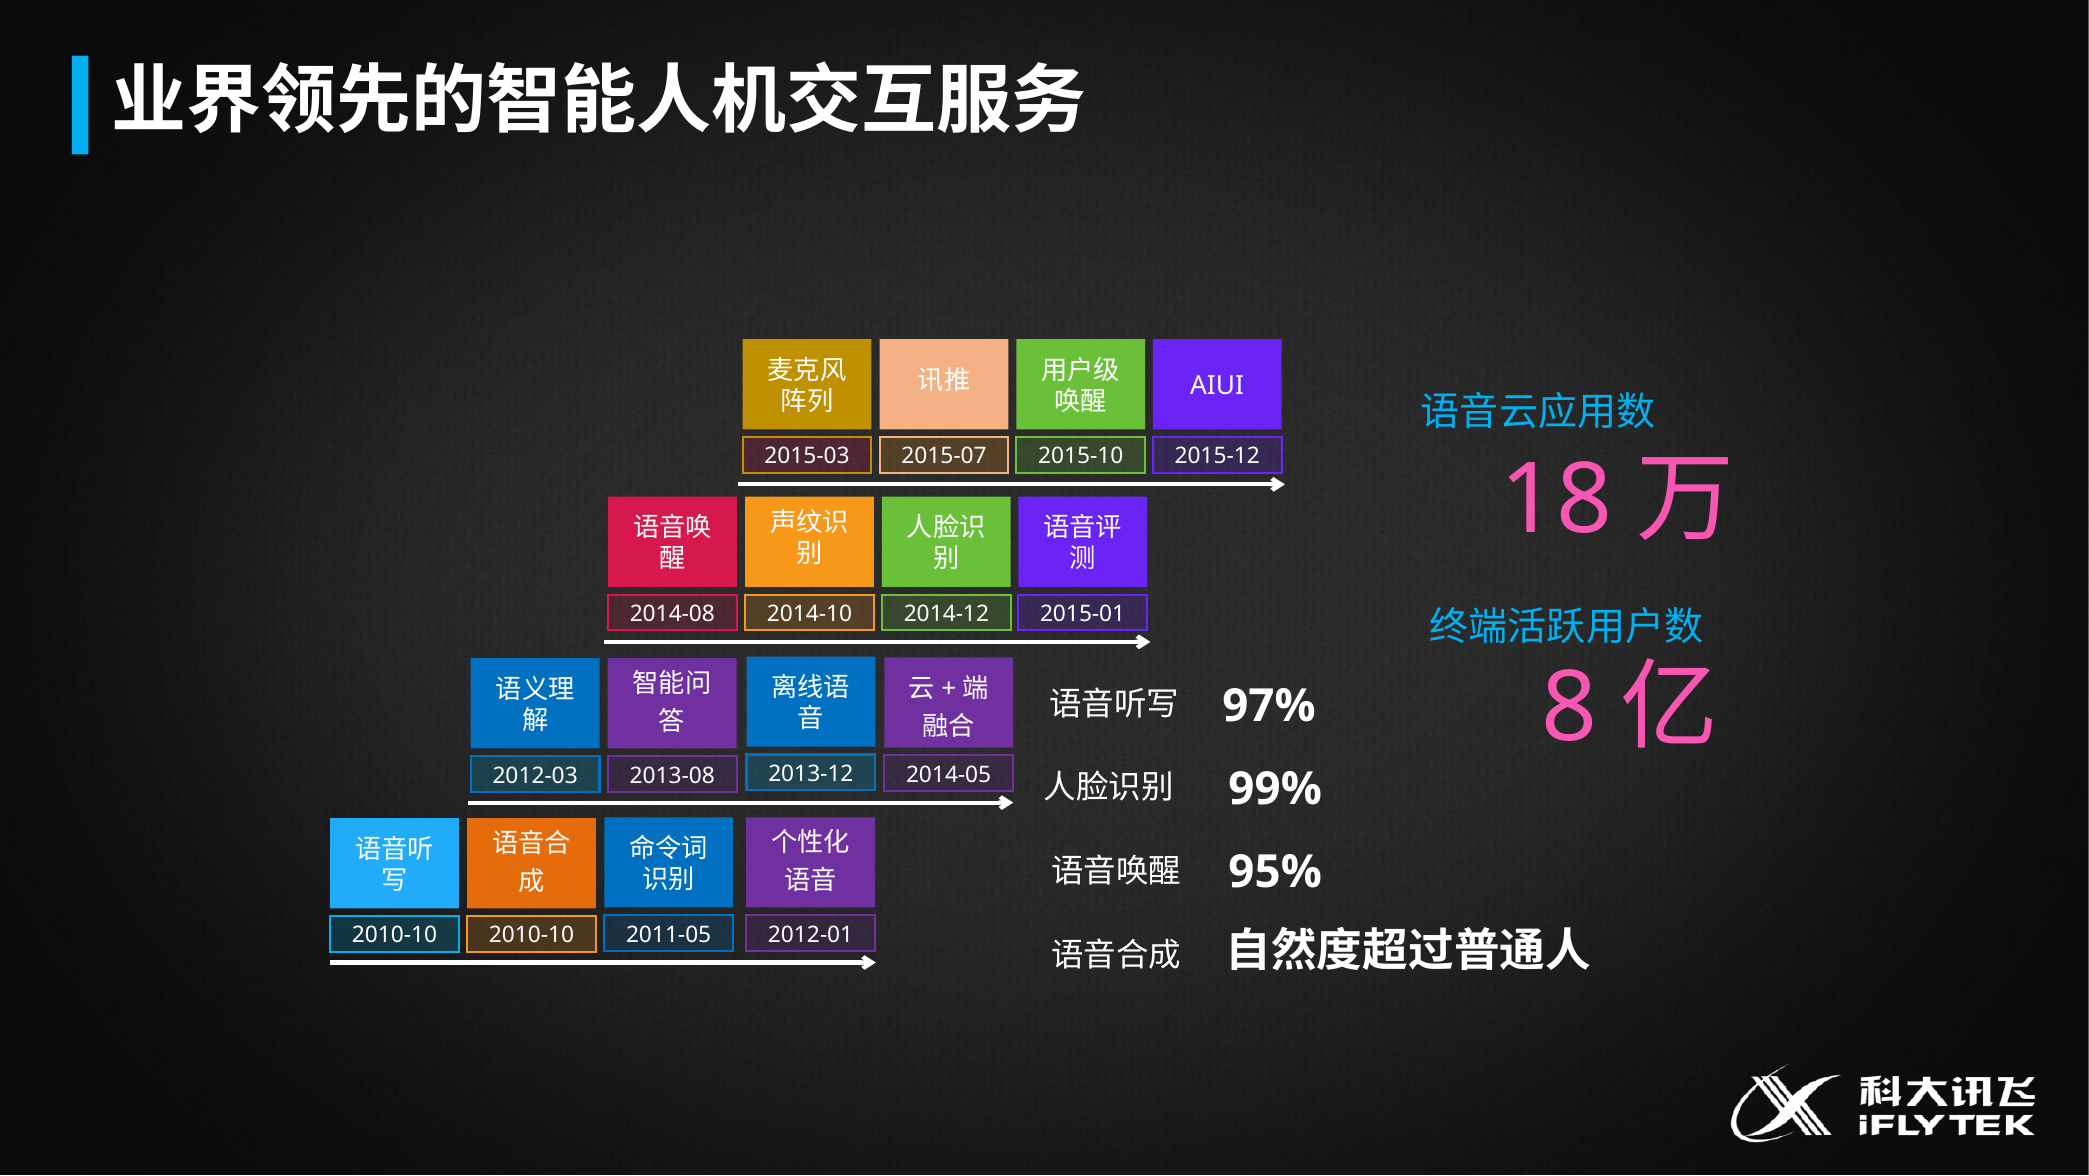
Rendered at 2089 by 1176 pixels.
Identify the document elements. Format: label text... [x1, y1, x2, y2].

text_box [879, 339, 1009, 473]
text_box 语音听写 [1040, 678, 1190, 727]
text_box 终端活跃用户数 [1417, 595, 1735, 654]
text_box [607, 658, 737, 792]
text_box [470, 658, 600, 792]
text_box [467, 818, 596, 952]
text_box 人脸识别 [1034, 761, 1183, 811]
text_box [330, 818, 459, 952]
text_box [746, 817, 875, 951]
text_box 95% [1219, 837, 1332, 902]
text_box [1152, 339, 1282, 473]
text_box 业界领先的智能人机交互服务 [99, 51, 1451, 152]
picture [0, 0, 2089, 1175]
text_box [884, 657, 1014, 791]
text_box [1016, 339, 1146, 473]
text_box 语音合成 [1041, 928, 1191, 978]
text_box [604, 817, 734, 951]
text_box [742, 339, 872, 473]
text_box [881, 496, 1011, 631]
text_box 语音唤醒 [1041, 845, 1191, 894]
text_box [608, 496, 737, 631]
text_box 语音云应用数 [1408, 379, 1670, 439]
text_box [746, 656, 876, 791]
text_box 8亿 [1420, 636, 1840, 767]
text_box 18万 [1407, 429, 1827, 559]
text_box 97% [1216, 669, 1335, 737]
text_box 99% [1219, 754, 1332, 819]
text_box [1018, 496, 1148, 631]
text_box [745, 496, 874, 631]
text_box 自然度超过普通人 [1216, 915, 1601, 980]
